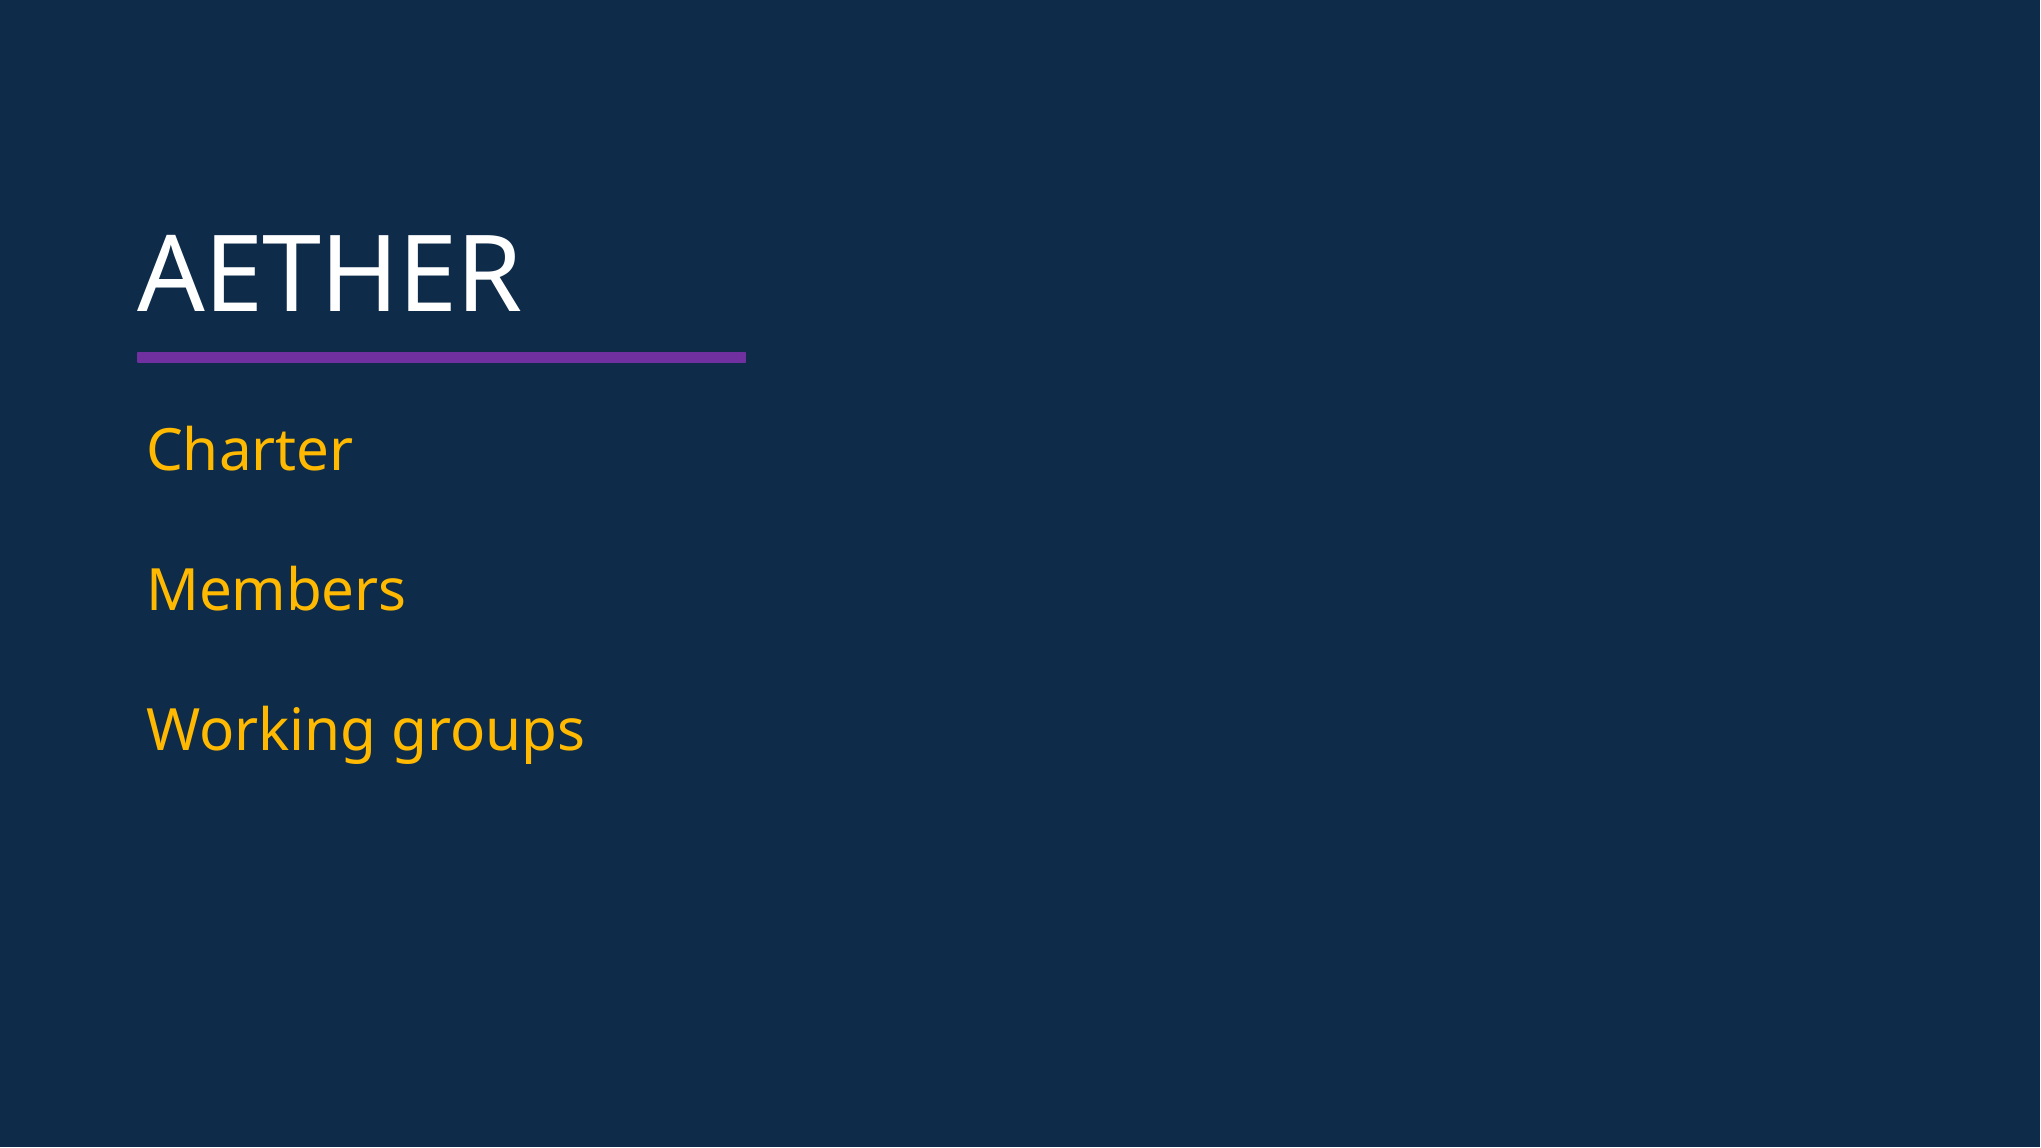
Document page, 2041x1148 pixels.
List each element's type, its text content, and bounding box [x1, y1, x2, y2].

title AETHER [137, 204, 773, 362]
text_box Charter Members Working groups [115, 387, 1820, 934]
text_box [137, 352, 746, 363]
